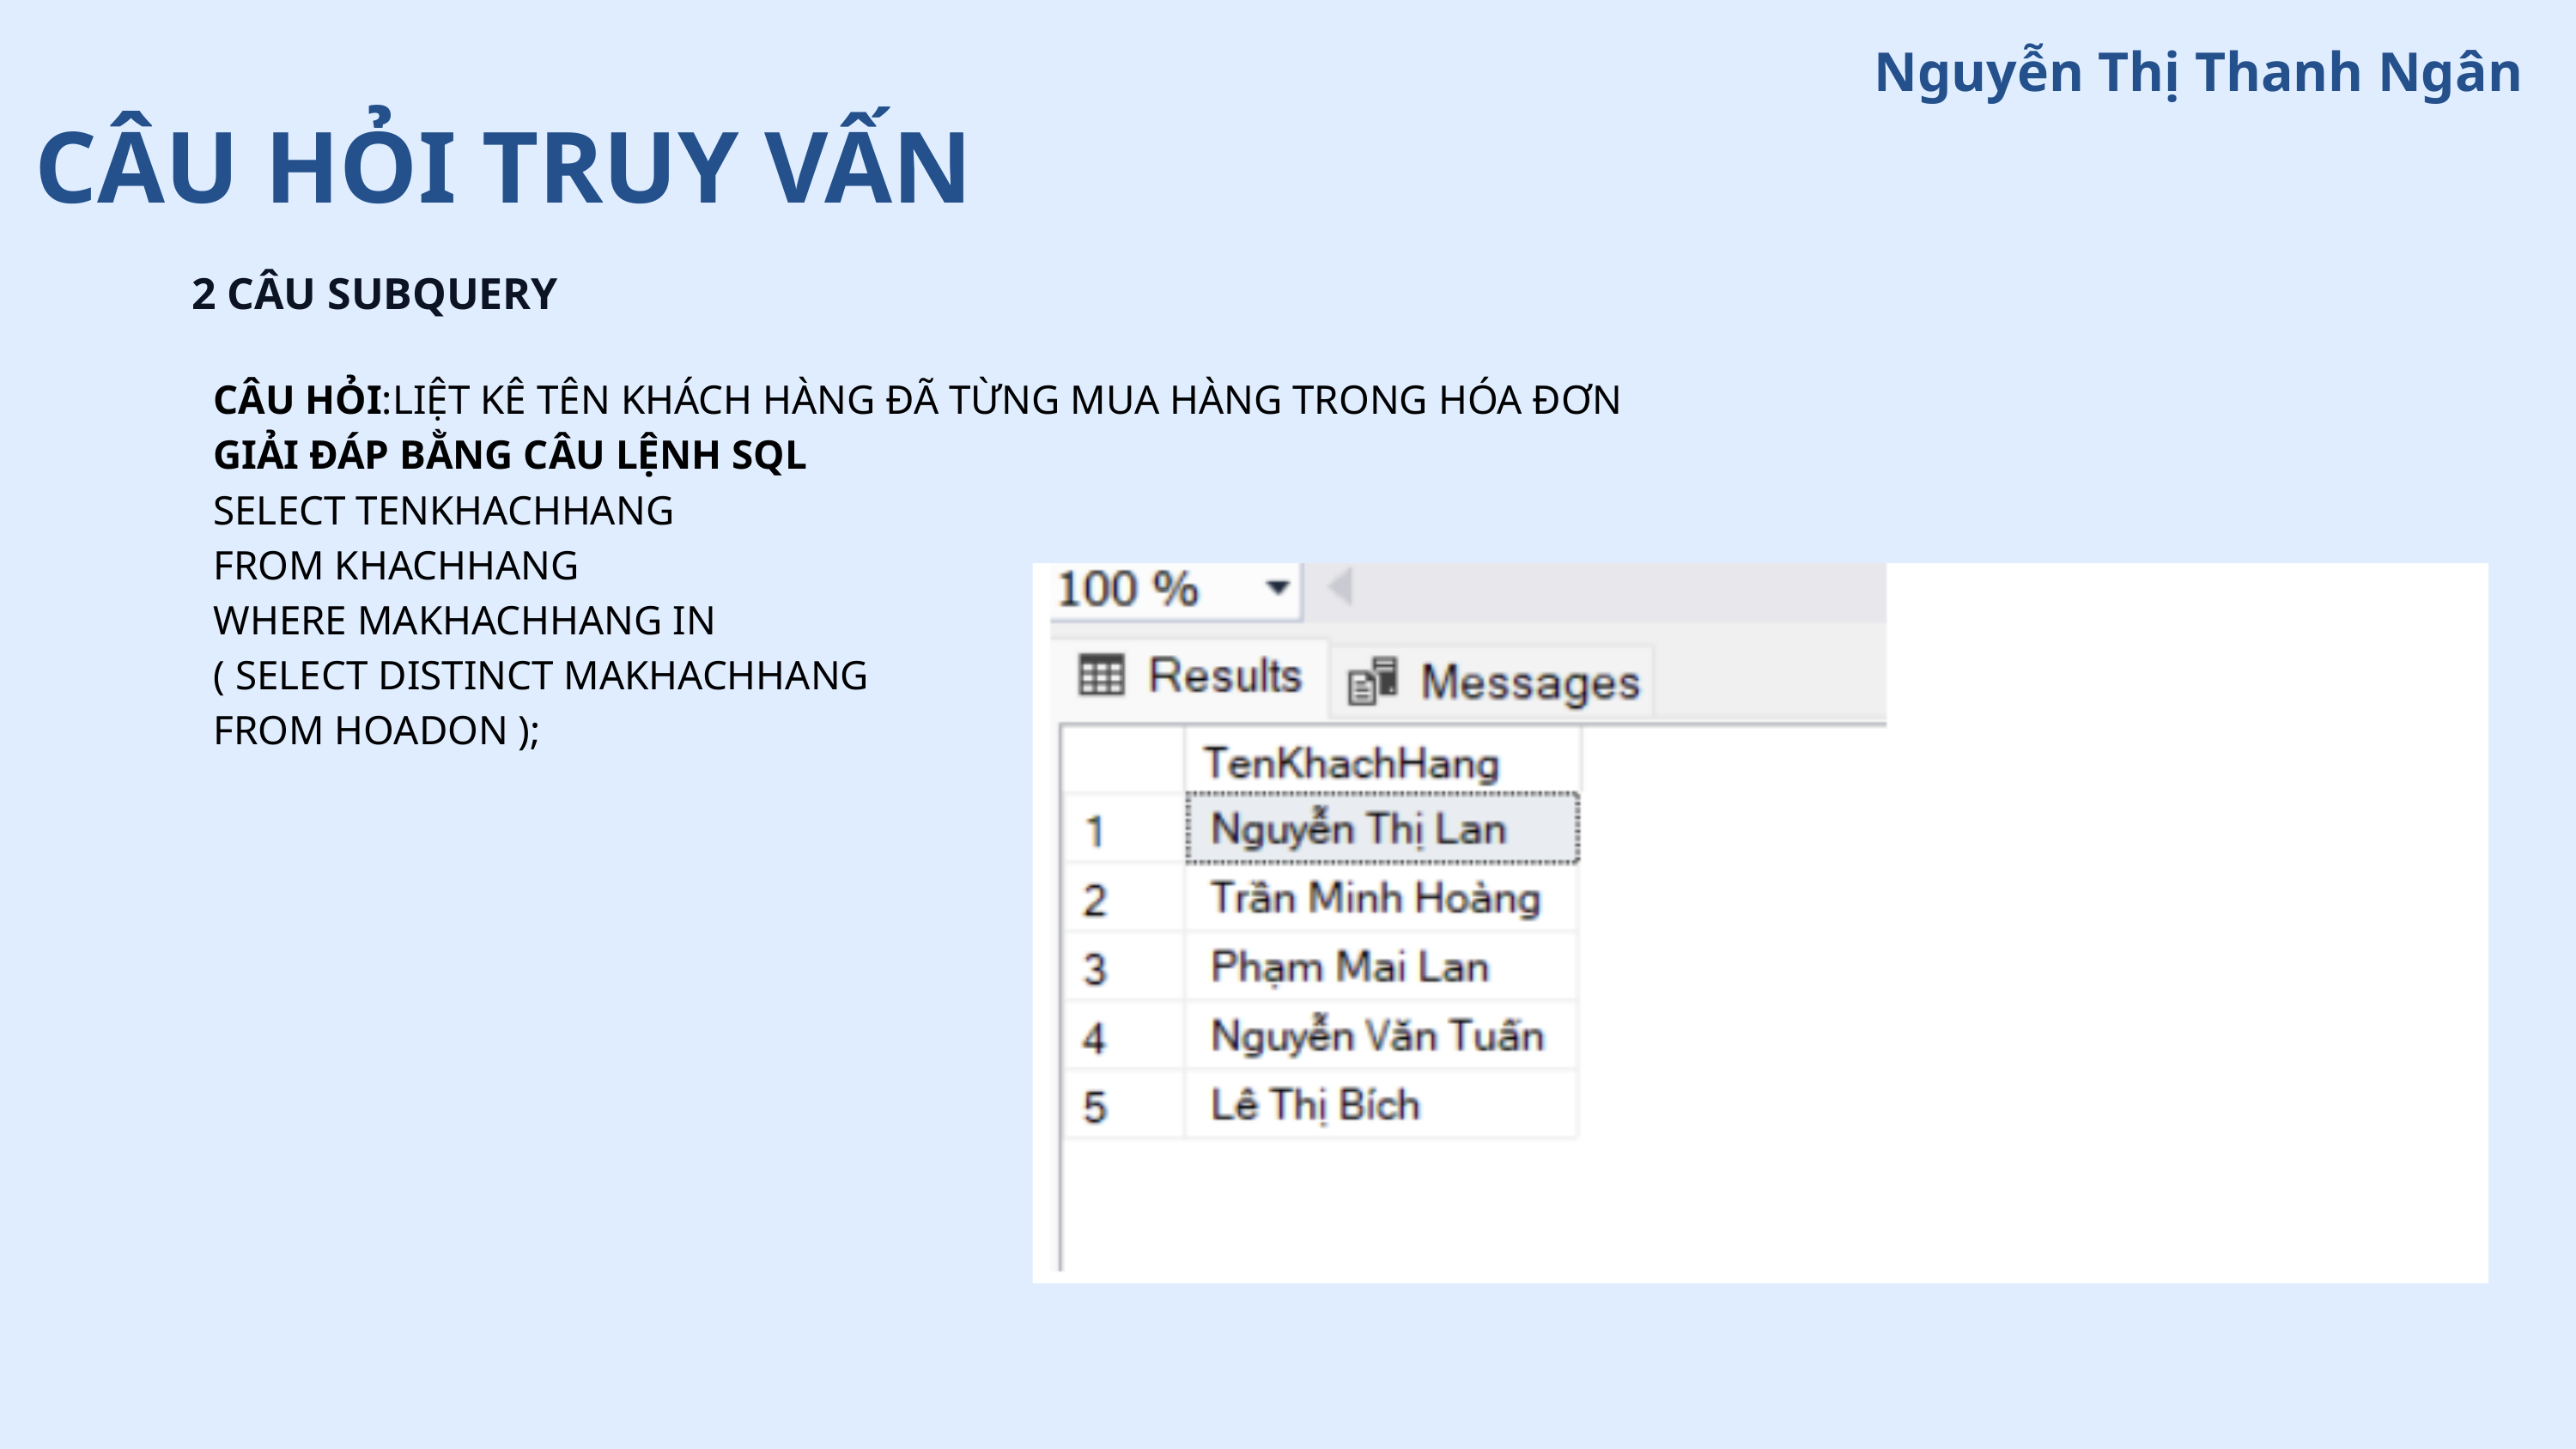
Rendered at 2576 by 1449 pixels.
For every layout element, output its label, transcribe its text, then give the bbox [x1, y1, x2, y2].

text_box CÂU HỎI TRUY VẤN [34, 84, 1117, 361]
text_box [1032, 563, 2489, 1283]
text_box Nguyễn Thị Thanh Ngân [1874, 27, 2576, 103]
text_box CÂU HỎI:LIỆT KÊ TÊN KHÁCH HÀNG ĐÃ TỪNG MUA HÀNG TRONG HÓA ĐƠN GIẢI ĐÁP BẰNG CÂU LỆNH SQL SELECT TENKHACHHANG FROM KHACHHANG WHERE MAKHACHHANG IN ( SELECT DISTINCT MAKHACHHANG FROM HOADON ); [213, 367, 1899, 809]
text_box 2 CÂU SUBQUERY [137, 258, 612, 379]
